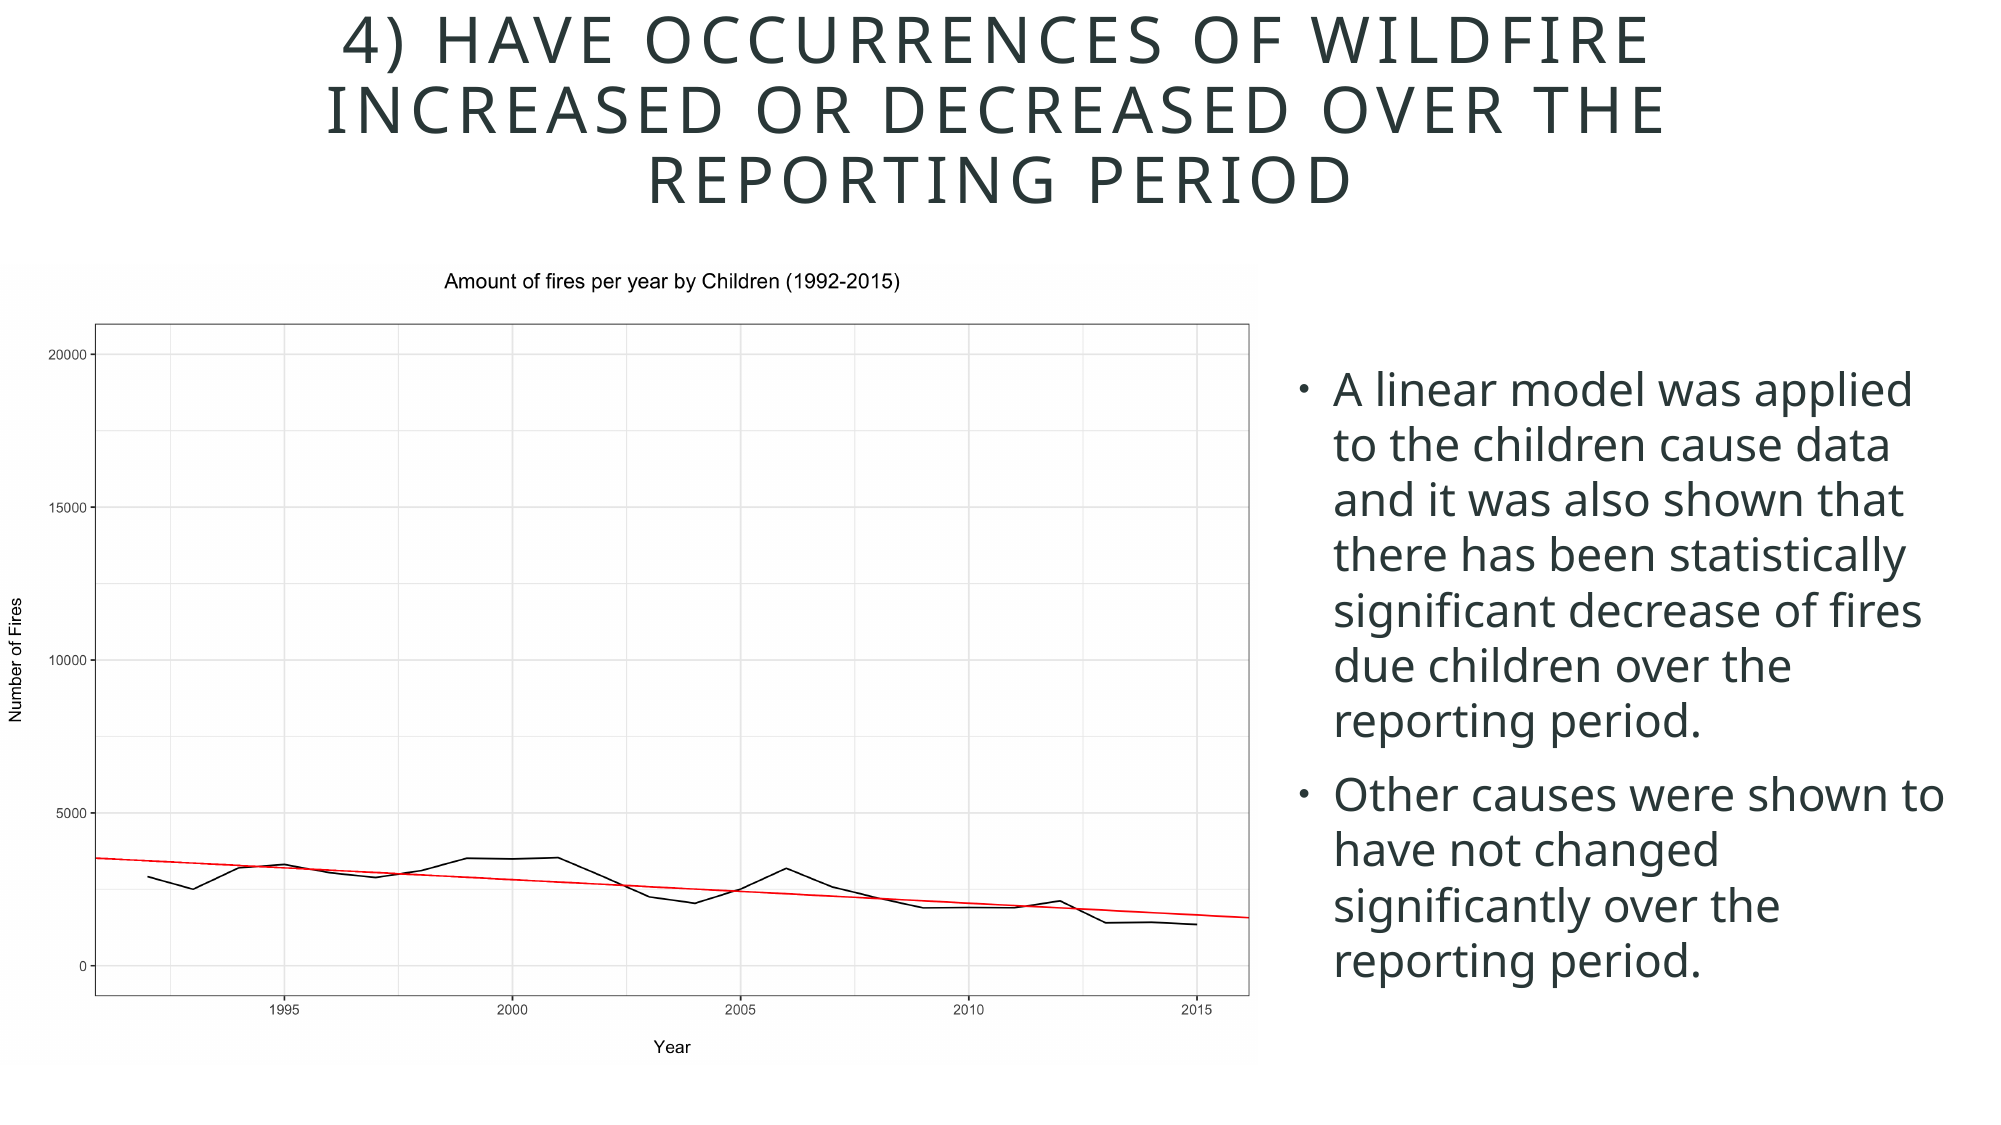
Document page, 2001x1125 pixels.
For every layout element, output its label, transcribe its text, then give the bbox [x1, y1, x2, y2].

picture [0, 264, 1258, 1065]
title 4) Have occurrences of wildfire increased or decreased over the reporting period [221, 0, 1779, 225]
list A linear model was applied to the children cause data and it was also shown that there has been statistically significant decrease of fires due children over the reporting period. Other causes were shown to have not changed significantly over the reporting period. [1283, 352, 1971, 996]
